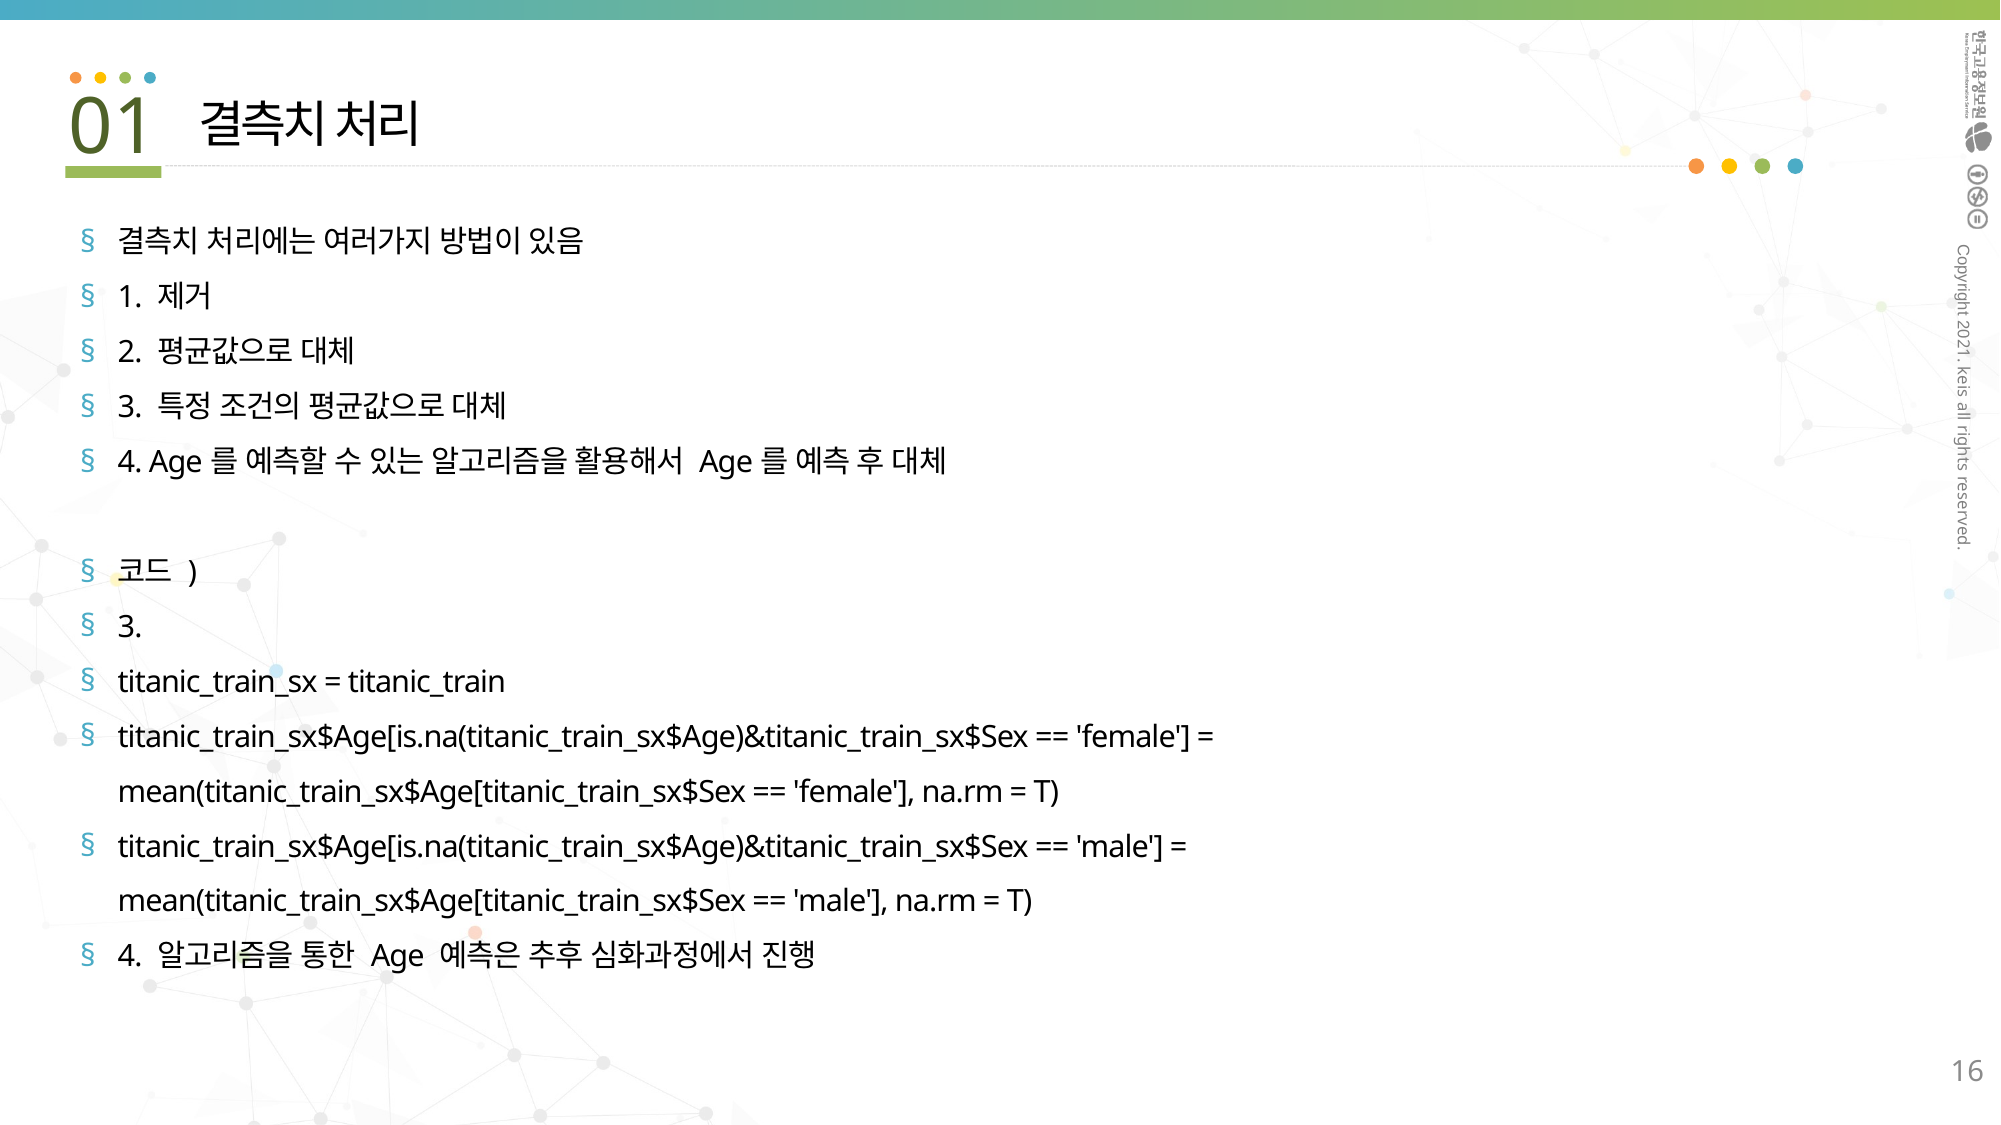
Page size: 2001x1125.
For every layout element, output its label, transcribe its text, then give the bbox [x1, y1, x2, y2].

text_box 결측치 처리에는 여러가지 방법이 있음 1. 제거 2. 평균값으로 대체 3. 특정 조건의 평균값으로 대체 4. Age를 예측할 수 있는 알고리즘을 활용해서 Age를 예측 후 대체 코드 ) 3. titanic_train_sx = titanic_train titanic_train_sx$Age[is.na(titanic_train_sx$Age)&titanic_train_sx$Sex == 'female'] = mean(titanic_train_sx$Age[titanic_train_sx$Sex == 'female'], na.rm = T) titanic_train_sx$Age[is.na(titanic_train_sx$Age)&titanic_train_sx$Sex == 'male'] = mean(titanic_train_sx$Age[titanic_train_sx$Sex == 'male'], na.rm = T) 4. 알고리즘을 통한 Age 예측은 추후 심화과정에서 진행 [65, 657, 1796, 981]
slide_number 16 [1532, 1042, 1999, 1103]
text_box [0, 0, 2000, 657]
